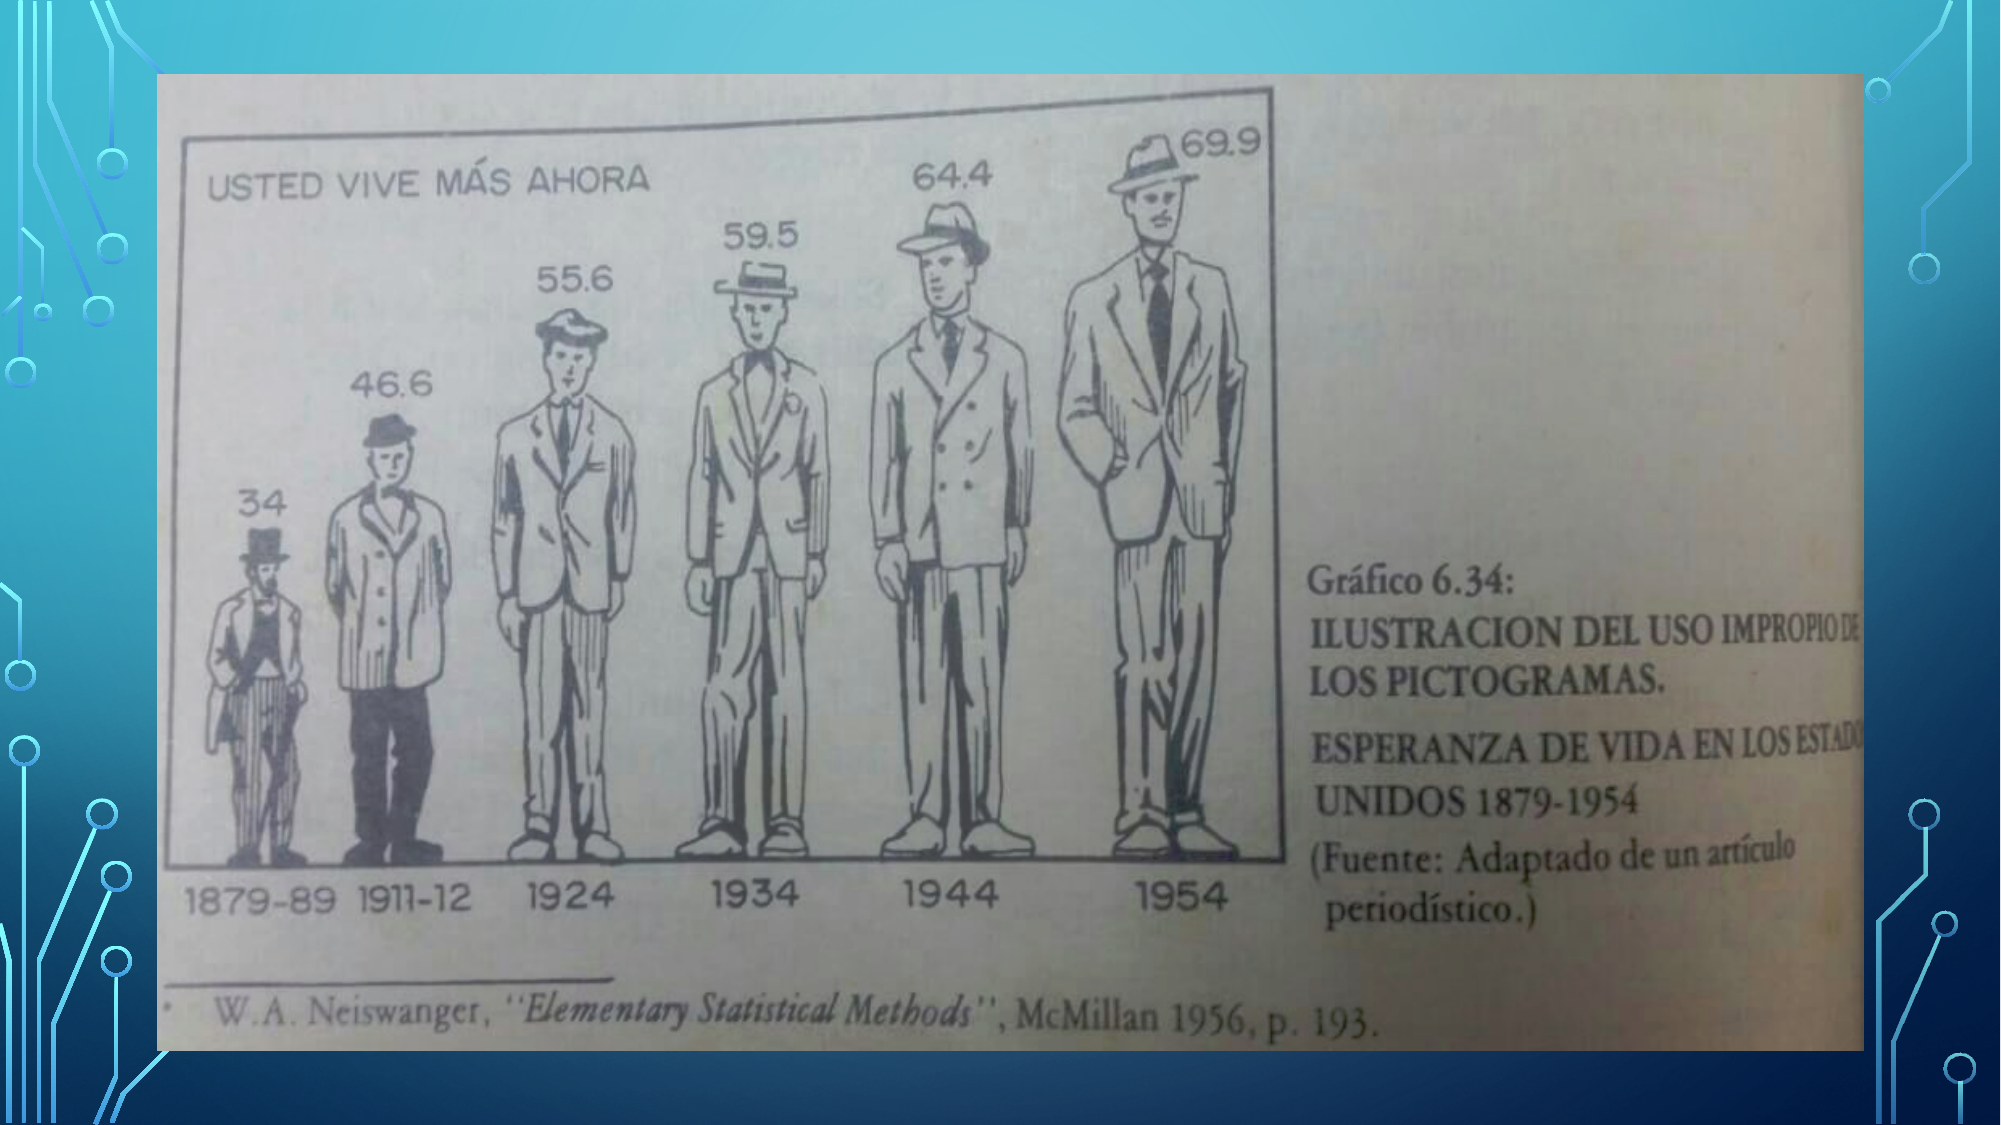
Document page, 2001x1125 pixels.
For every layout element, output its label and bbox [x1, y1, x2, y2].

picture [157, 74, 1864, 1051]
